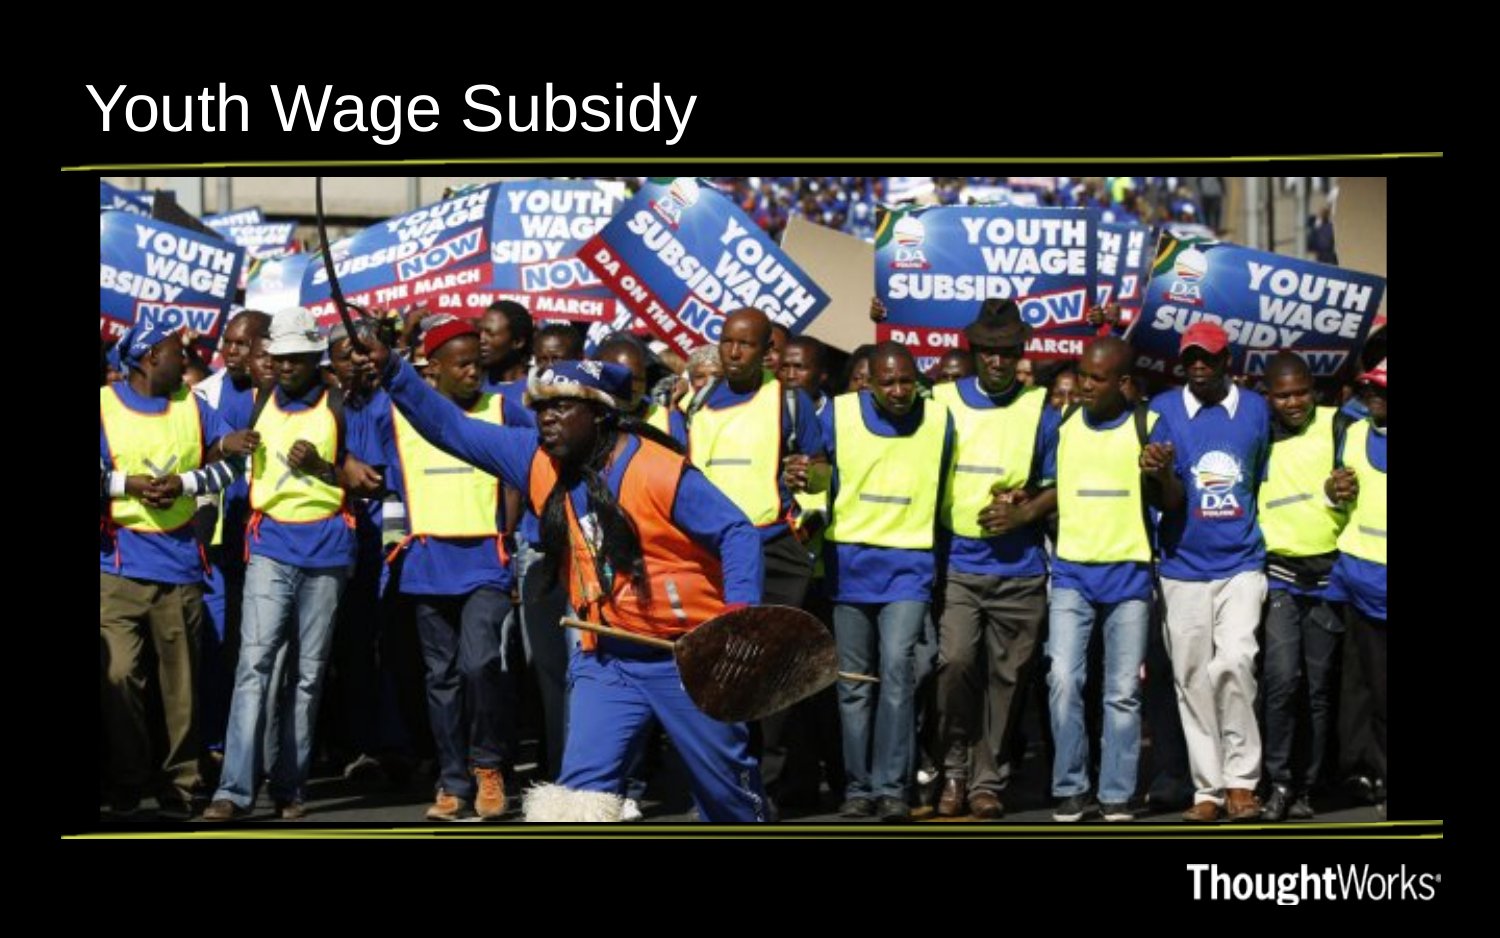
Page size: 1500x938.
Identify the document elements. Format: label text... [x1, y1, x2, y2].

picture [99, 176, 1387, 822]
title Youth Wage Subsidy [84, 64, 1399, 197]
